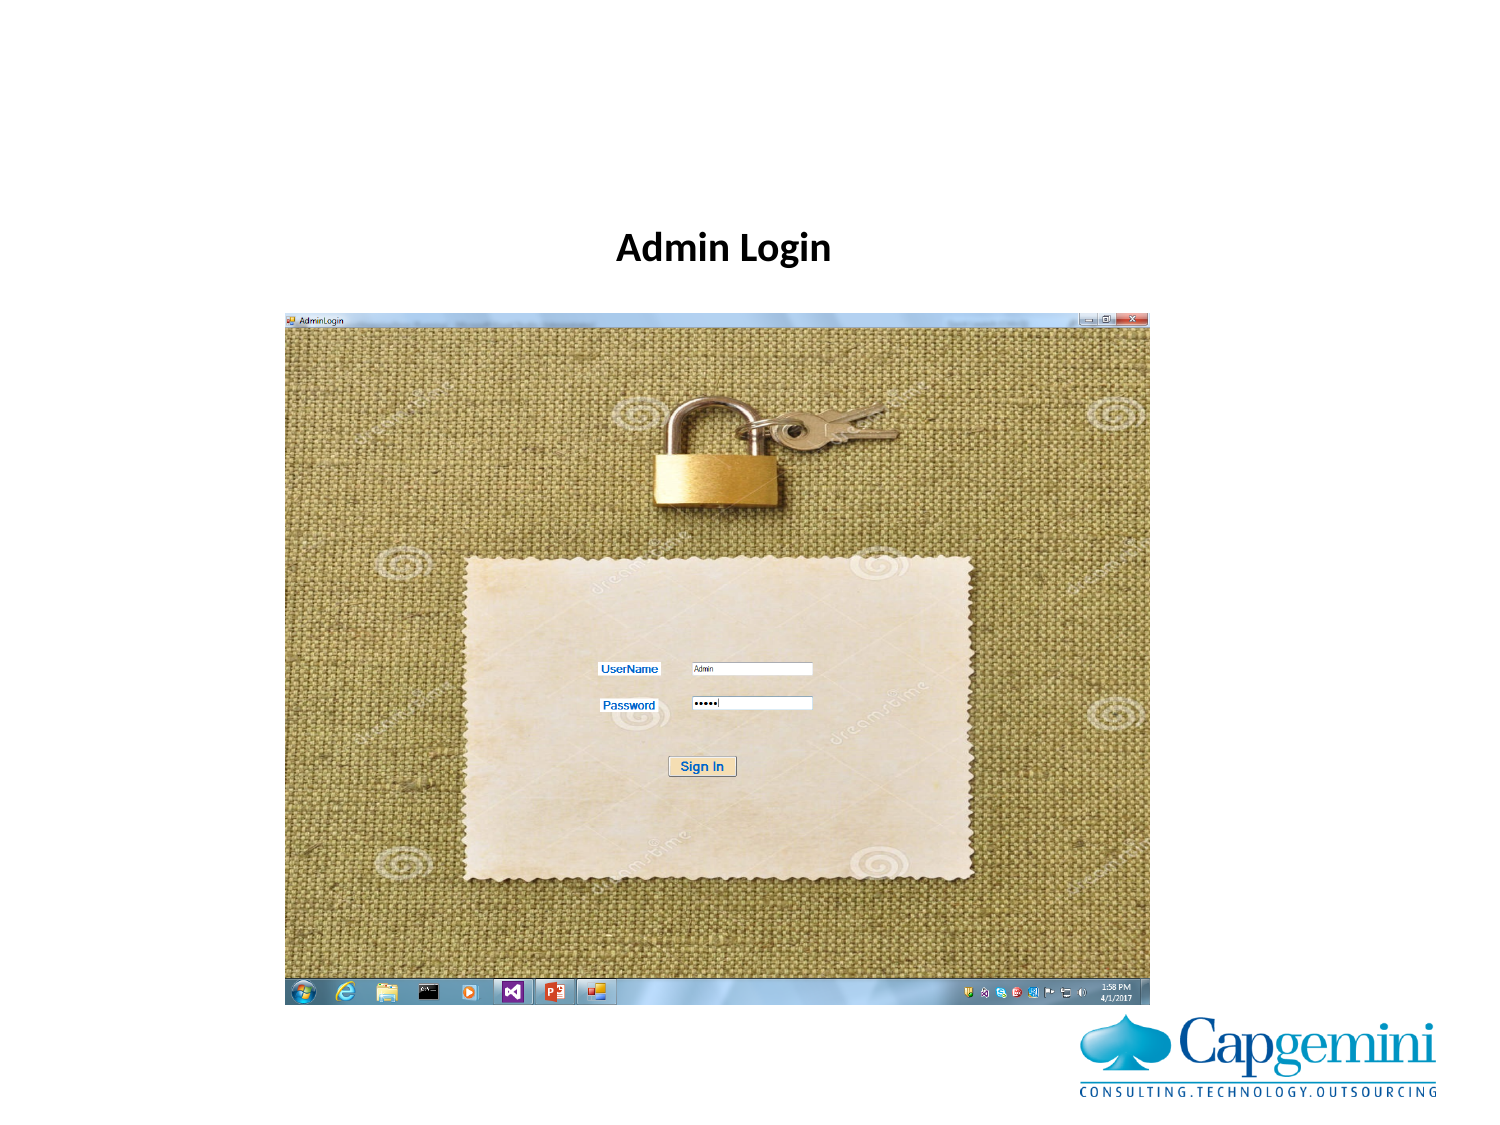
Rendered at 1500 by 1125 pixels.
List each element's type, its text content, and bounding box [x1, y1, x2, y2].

picture [1080, 1014, 1436, 1081]
picture [1080, 1084, 1436, 1097]
list [75, 270, 1425, 1013]
picture [285, 313, 1151, 1006]
text_box Admin Login [601, 212, 847, 278]
